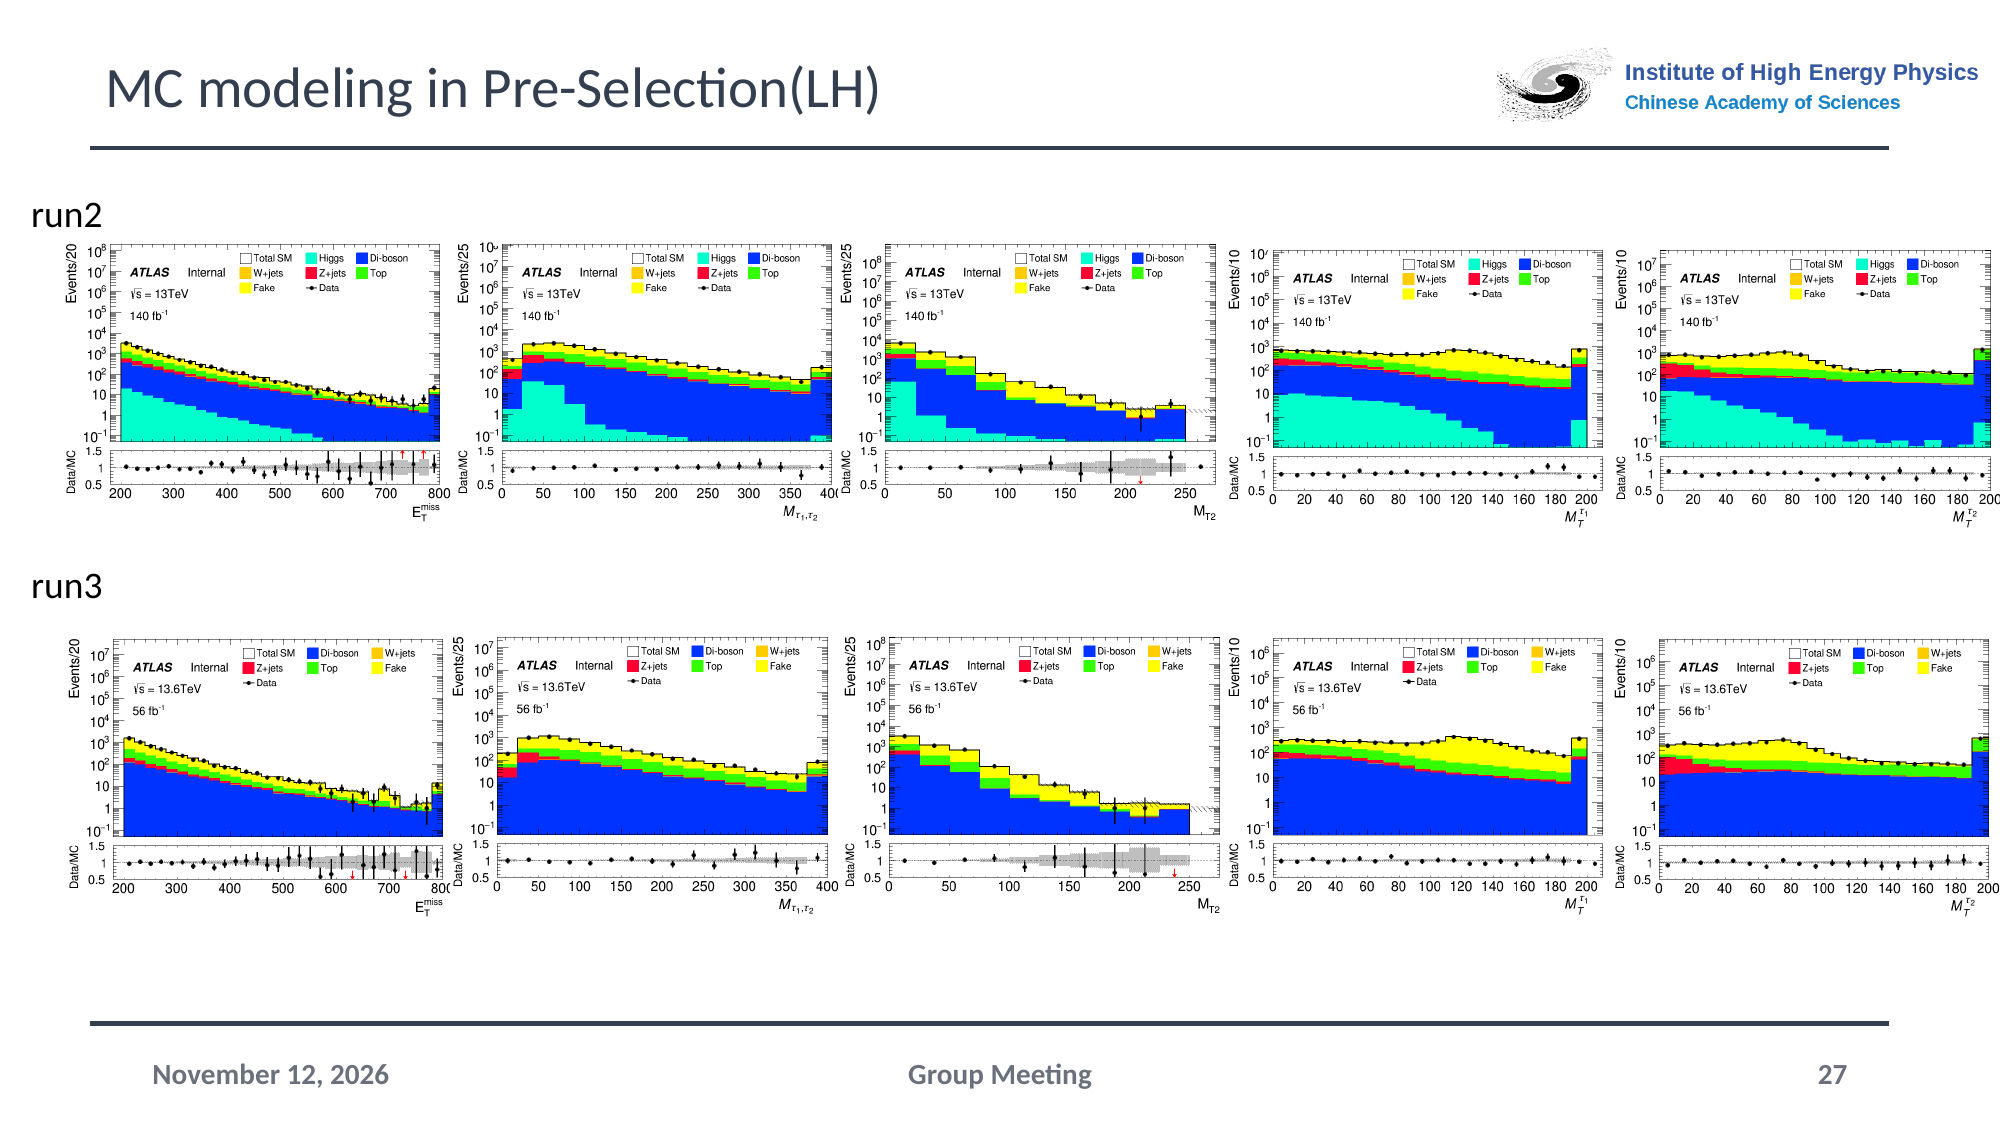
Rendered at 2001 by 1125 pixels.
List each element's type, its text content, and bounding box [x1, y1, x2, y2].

slide_number 27 [1412, 1042, 1863, 1103]
text_box run3 [16, 554, 118, 614]
picture [455, 242, 2000, 528]
picture [1495, 46, 1978, 123]
list MC modeling in Pre-Selection(LH) [90, 51, 1136, 129]
picture [65, 635, 839, 917]
footer Group Meeting [662, 1042, 1338, 1103]
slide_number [137, 1042, 588, 1103]
text_box run2 [16, 182, 118, 242]
picture [63, 242, 451, 522]
picture [842, 635, 2000, 917]
